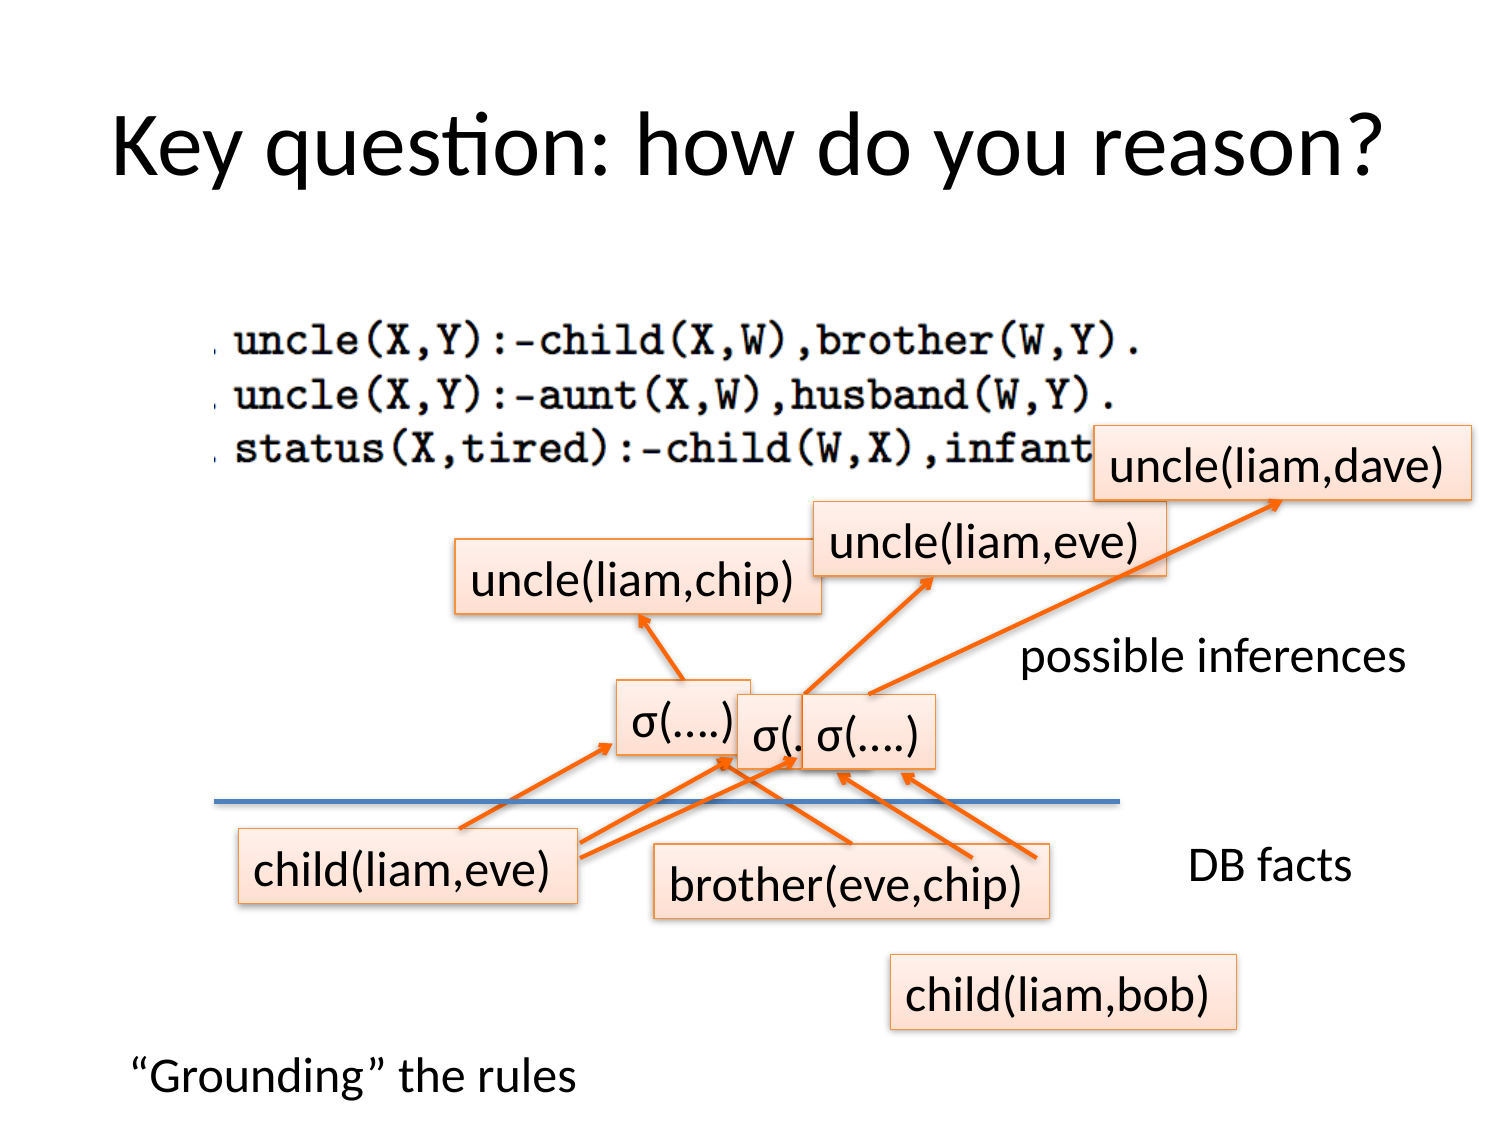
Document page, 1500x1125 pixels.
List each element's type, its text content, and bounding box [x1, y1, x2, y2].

text_box uncle(liam,dave) [1231, 425, 1472, 501]
text_box possible inferences [1287, 614, 1422, 690]
text_box child(liam,eve) [238, 828, 578, 904]
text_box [579, 501, 1284, 859]
text_box uncle(liam,chip) [454, 574, 574, 615]
text_box DB facts [1173, 824, 1368, 899]
picture [213, 273, 1227, 566]
text_box brother(eve,chip) [653, 868, 1050, 919]
text_box “Grounding” the rules [113, 1035, 593, 1110]
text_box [458, 614, 573, 800]
text_box child(liam,bob) [890, 954, 1237, 1030]
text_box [458, 810, 573, 844]
title Key question: how do you reason? [75, 45, 1425, 233]
